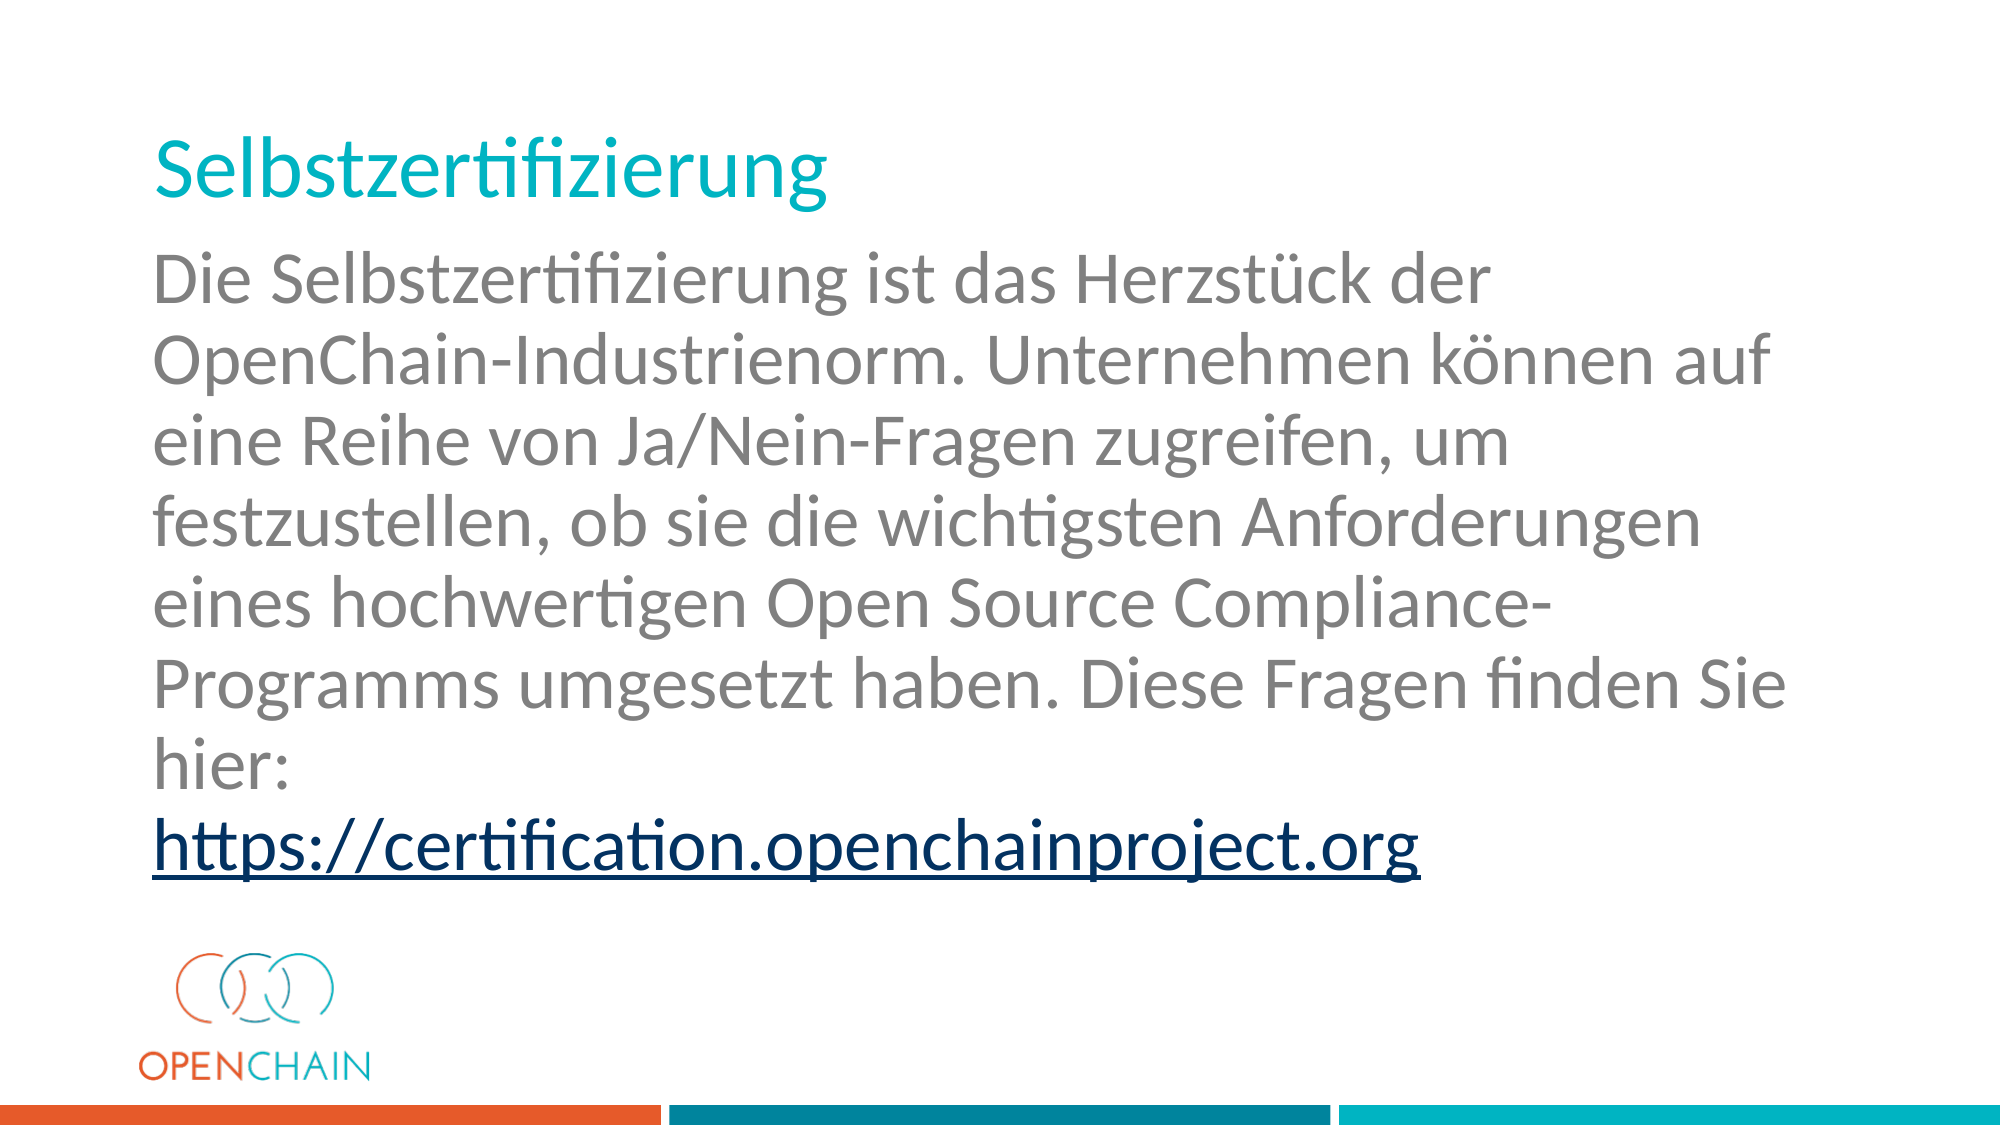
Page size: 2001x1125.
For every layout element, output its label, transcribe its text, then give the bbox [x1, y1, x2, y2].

title Die Selbstzertifizierung ist das Herzstück der OpenChain-Industrienorm. Unternehmen können auf eine Reihe von Ja/Nein-Fragen zugreifen, um festzustellen, ob sie die wichtigsten Anforderungen eines hochwertigen Open Source Compliance-Programms umgesetzt haben. Diese Fragen finden Sie hier: https://certification.openchainproject.org [137, 387, 1863, 738]
text_box Selbstzertifizierung [139, 59, 1865, 278]
picture [137, 951, 372, 1082]
